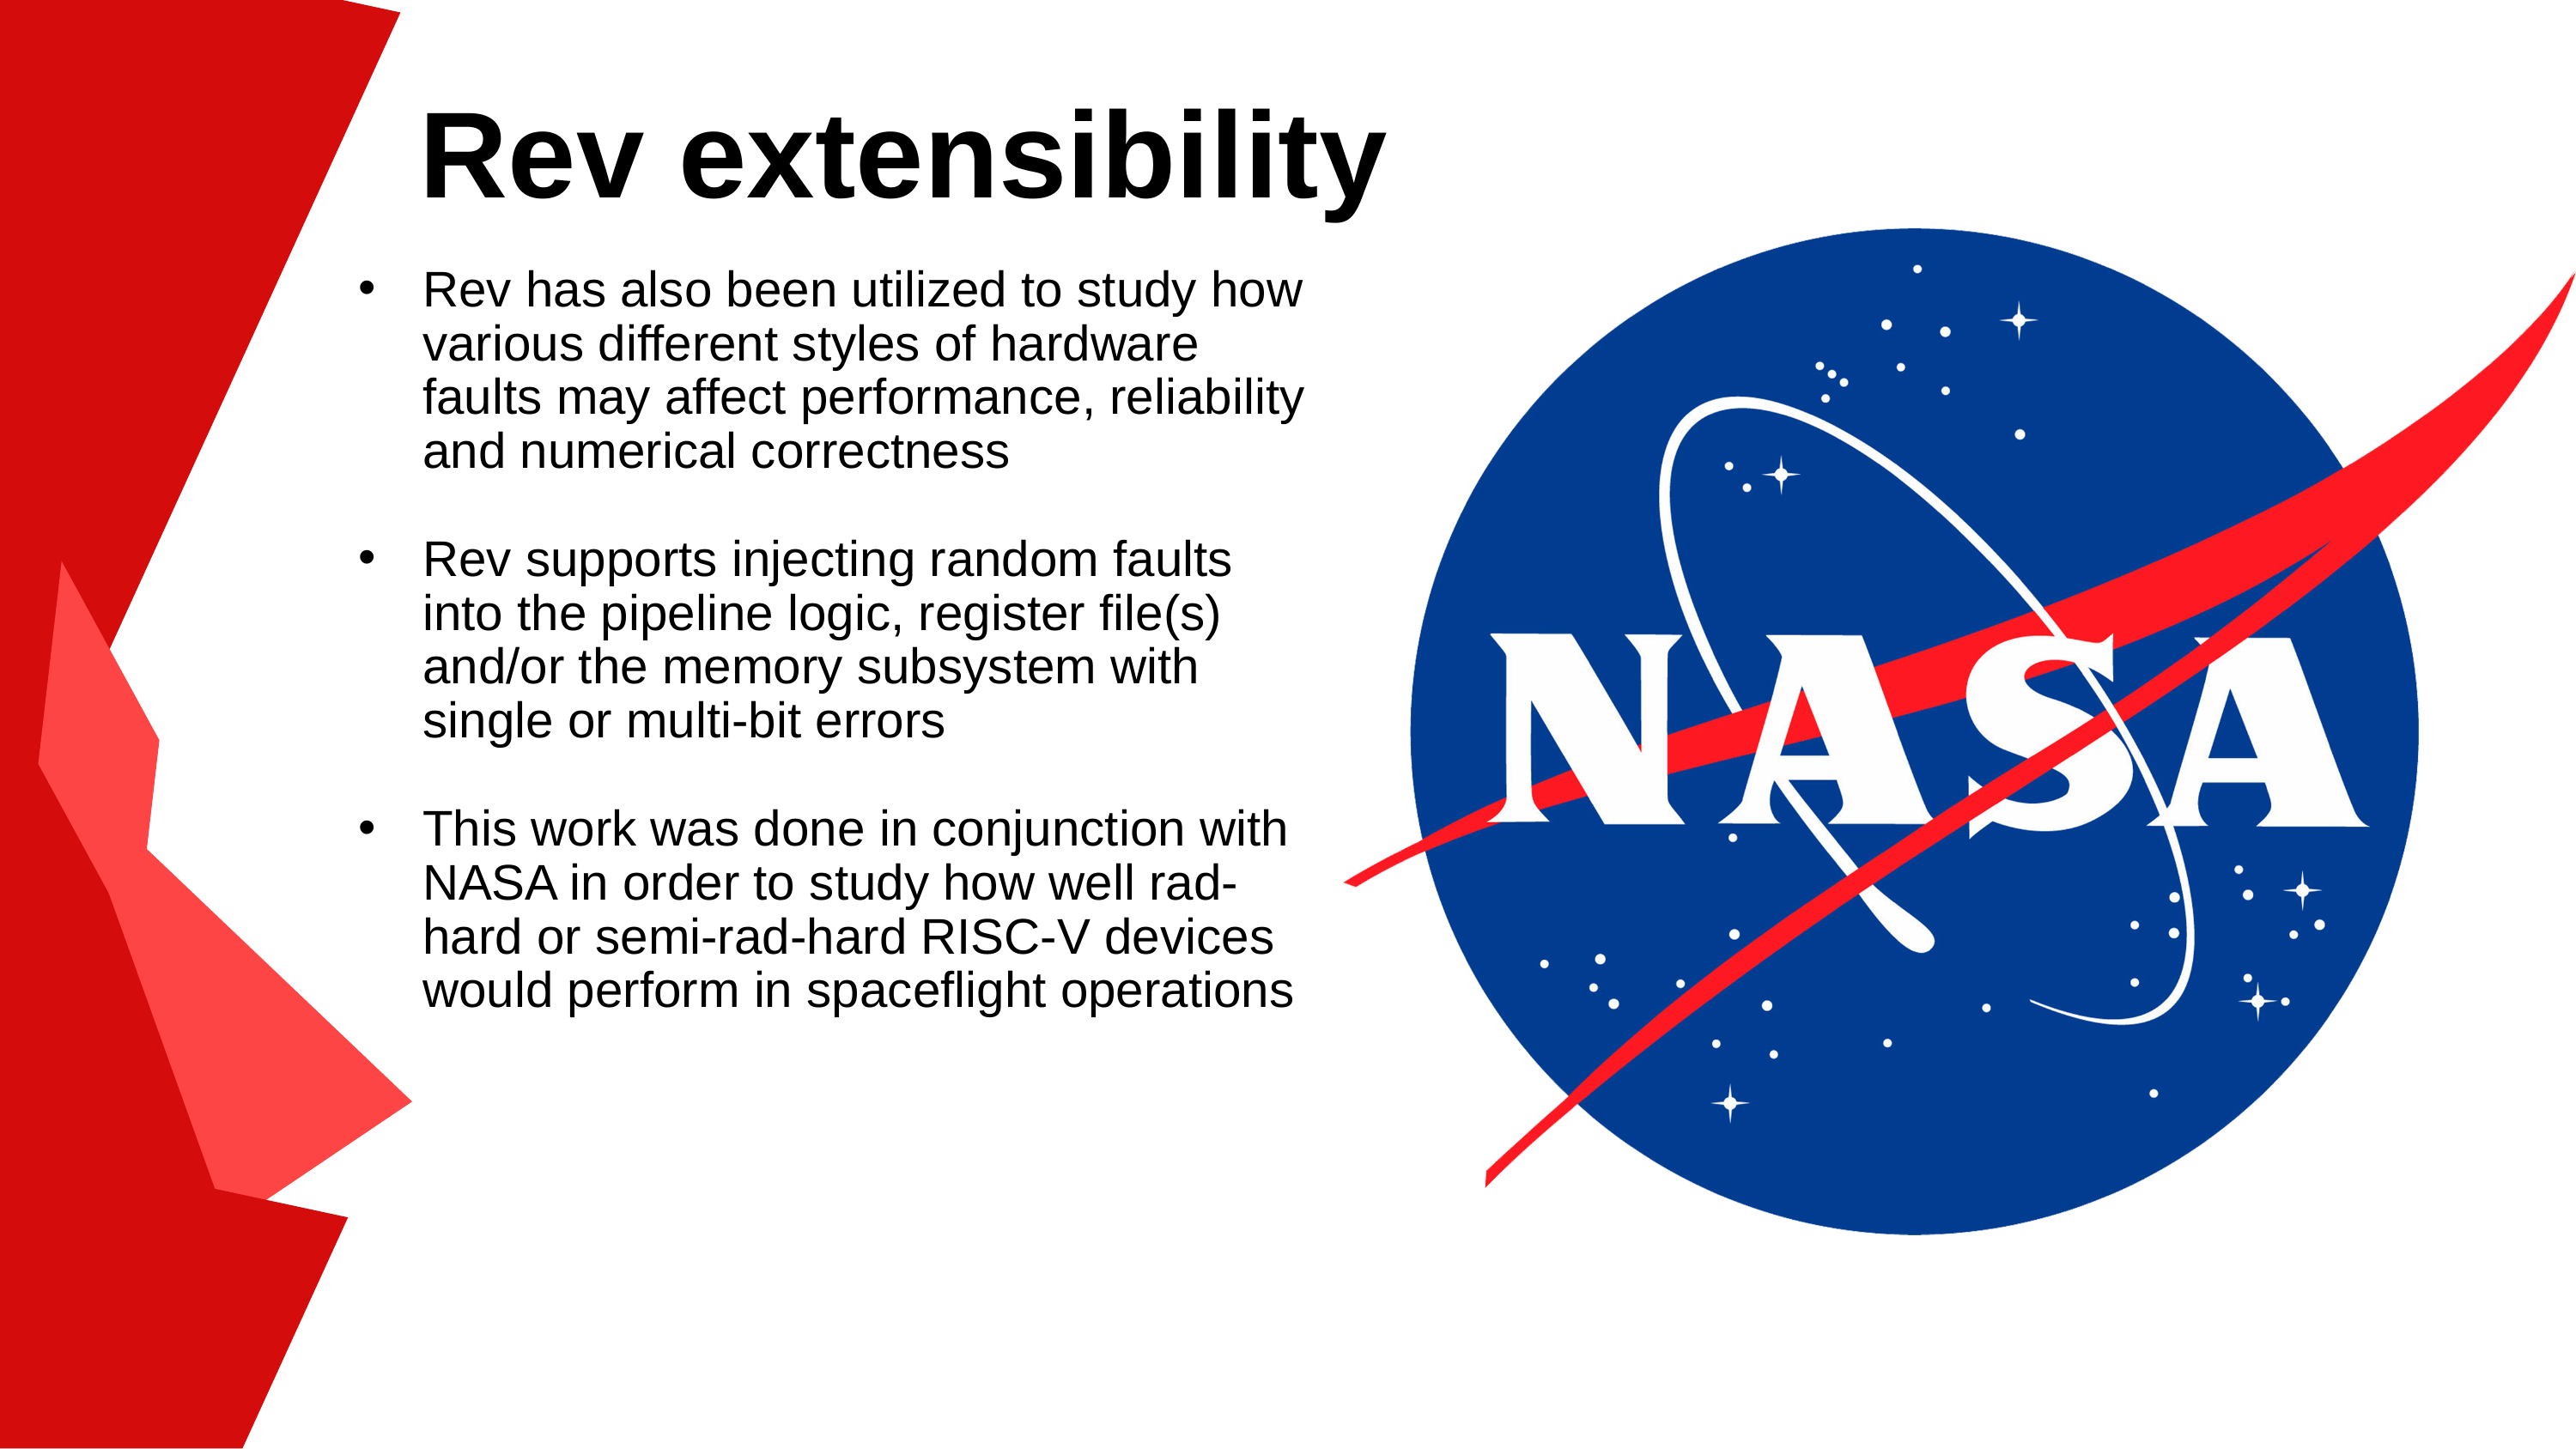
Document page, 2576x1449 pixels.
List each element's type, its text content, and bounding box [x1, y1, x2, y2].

title Rev extensibility [400, 43, 2447, 253]
list Rev has also been utilized to study how various different styles of hardware faults may affect performance, reliability and numerical correctness Rev supports injecting random faults into the pipeline logic, register file(s) and/or the memory subsystem with single or multi-bit errors This work was done in conjunction with NASA in order to study how well rad-hard or semi-rad-hard RISC-V devices would perform in spaceflight operations [338, 253, 1339, 1175]
picture [1343, 219, 2576, 1245]
